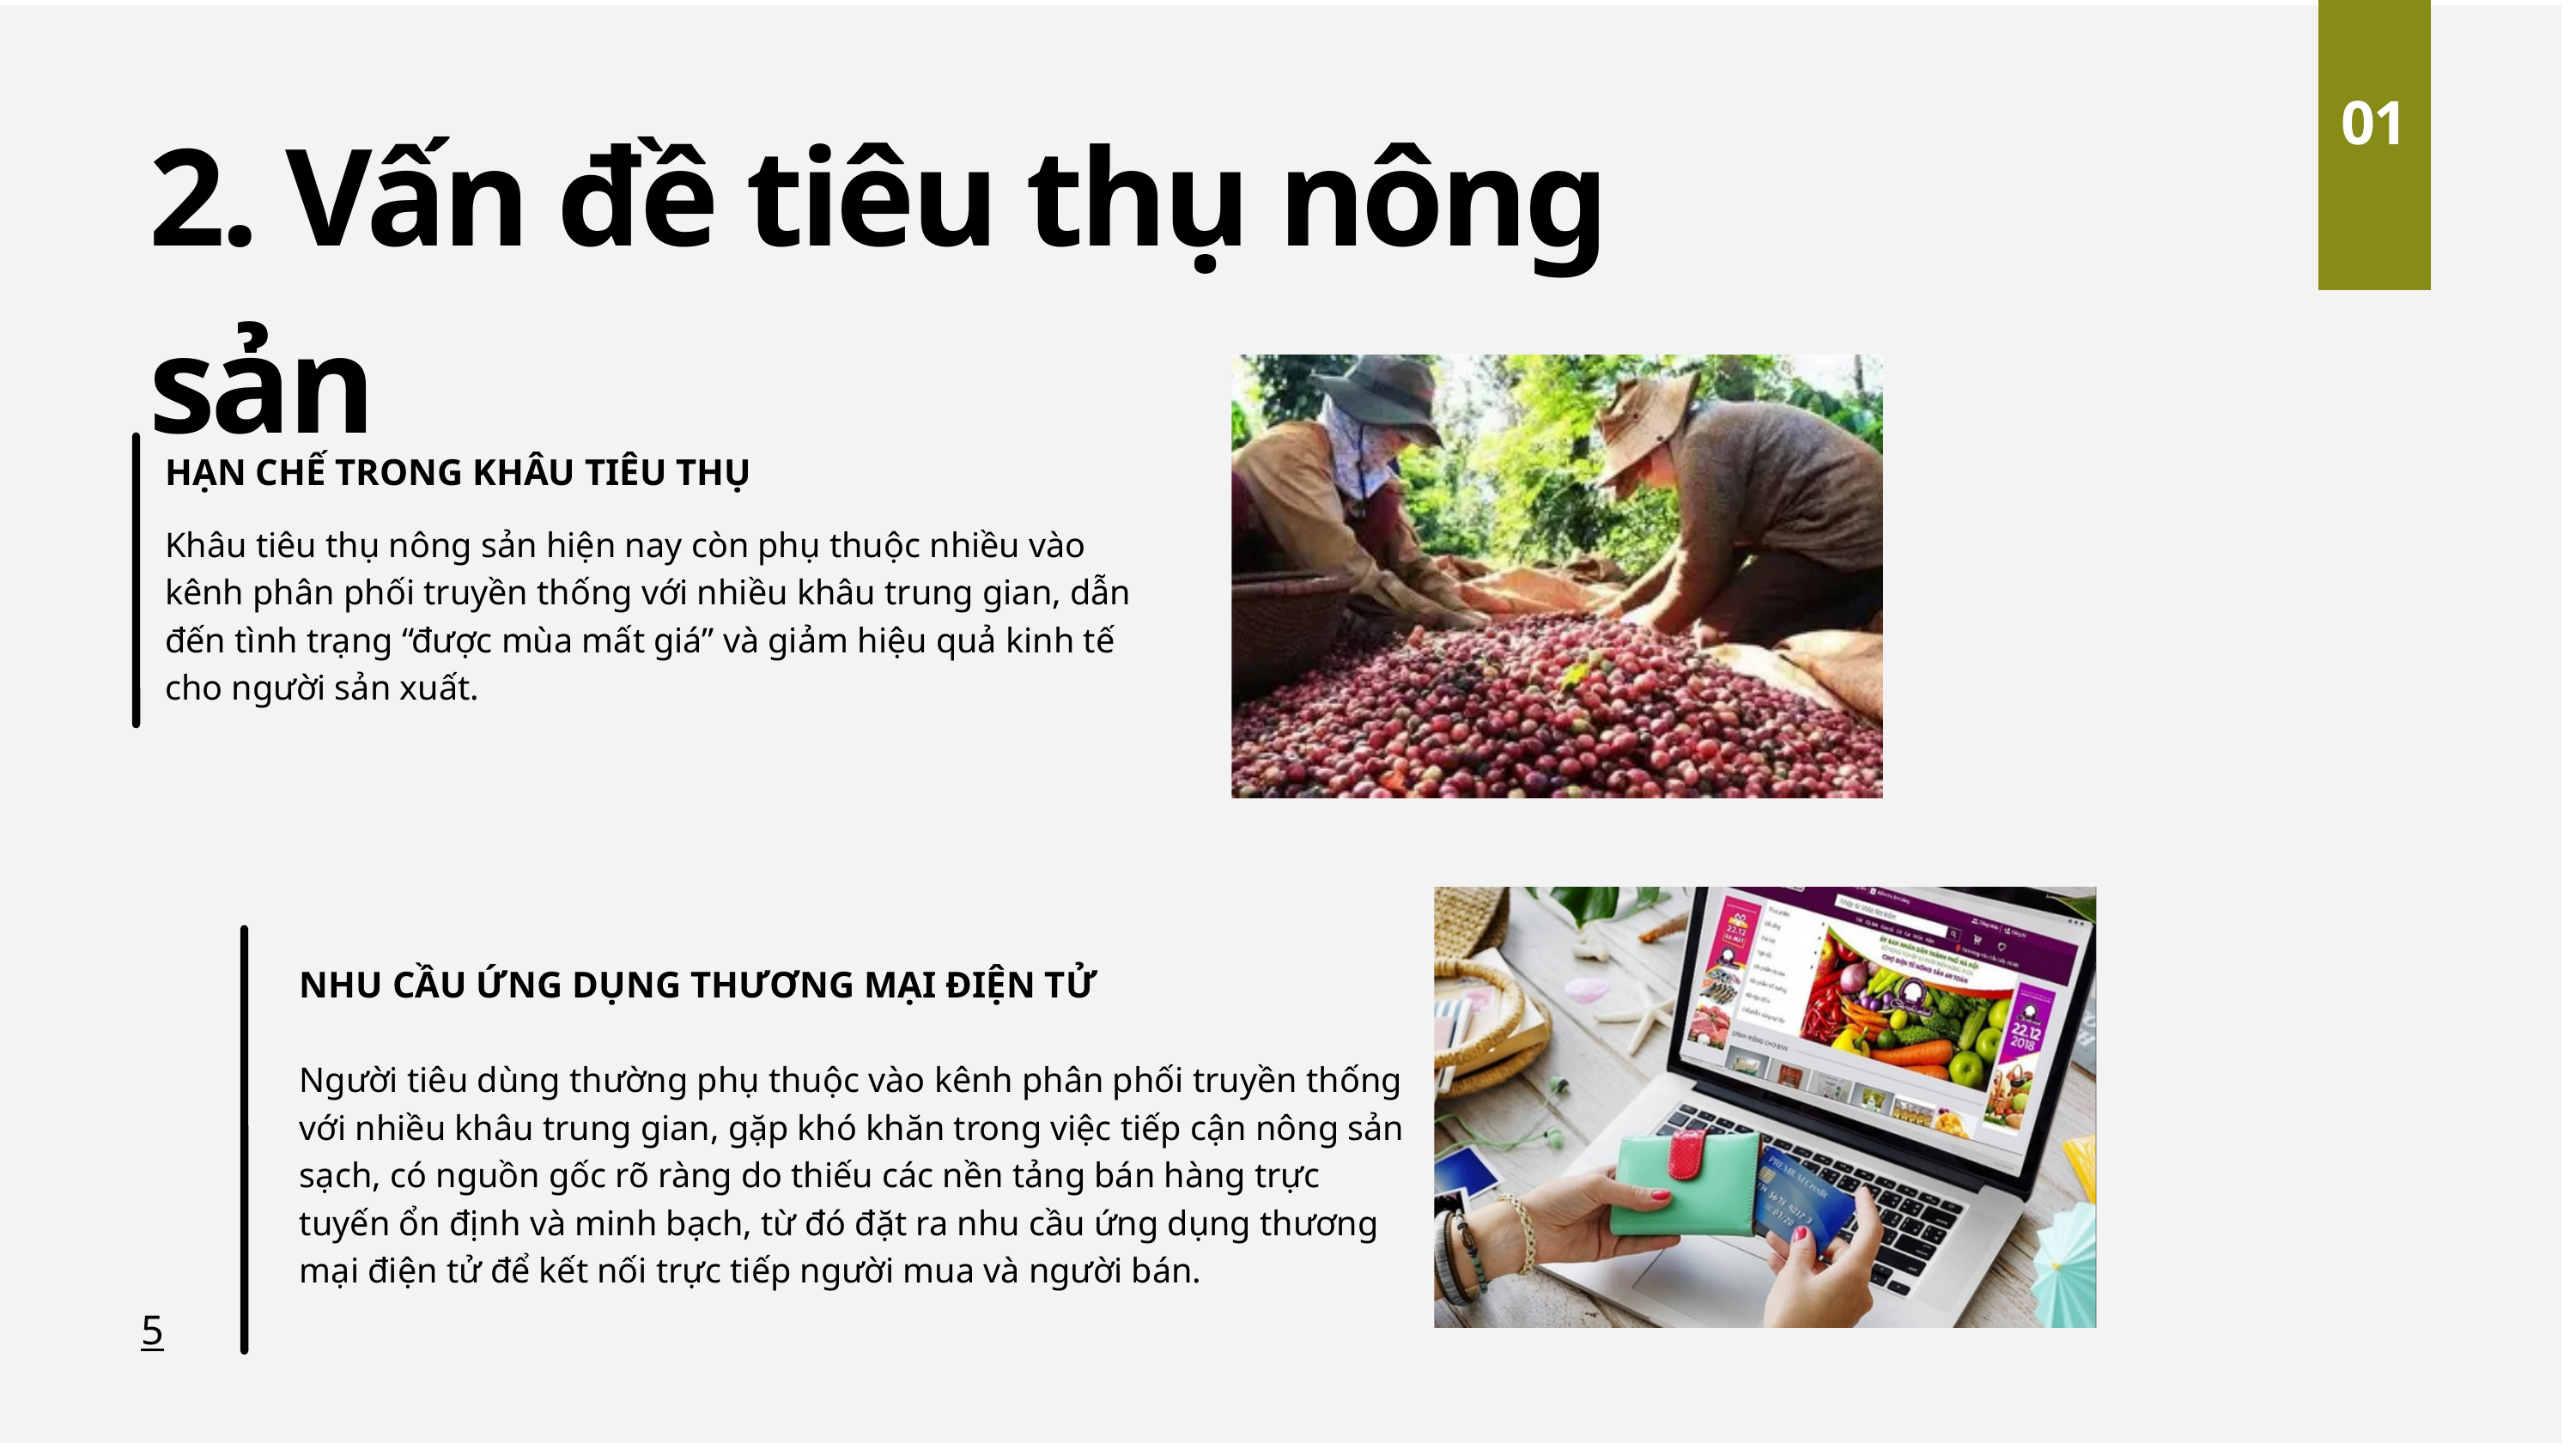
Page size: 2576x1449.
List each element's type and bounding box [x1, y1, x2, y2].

text_box [2318, 0, 2432, 291]
text_box [0, 4, 2561, 1444]
